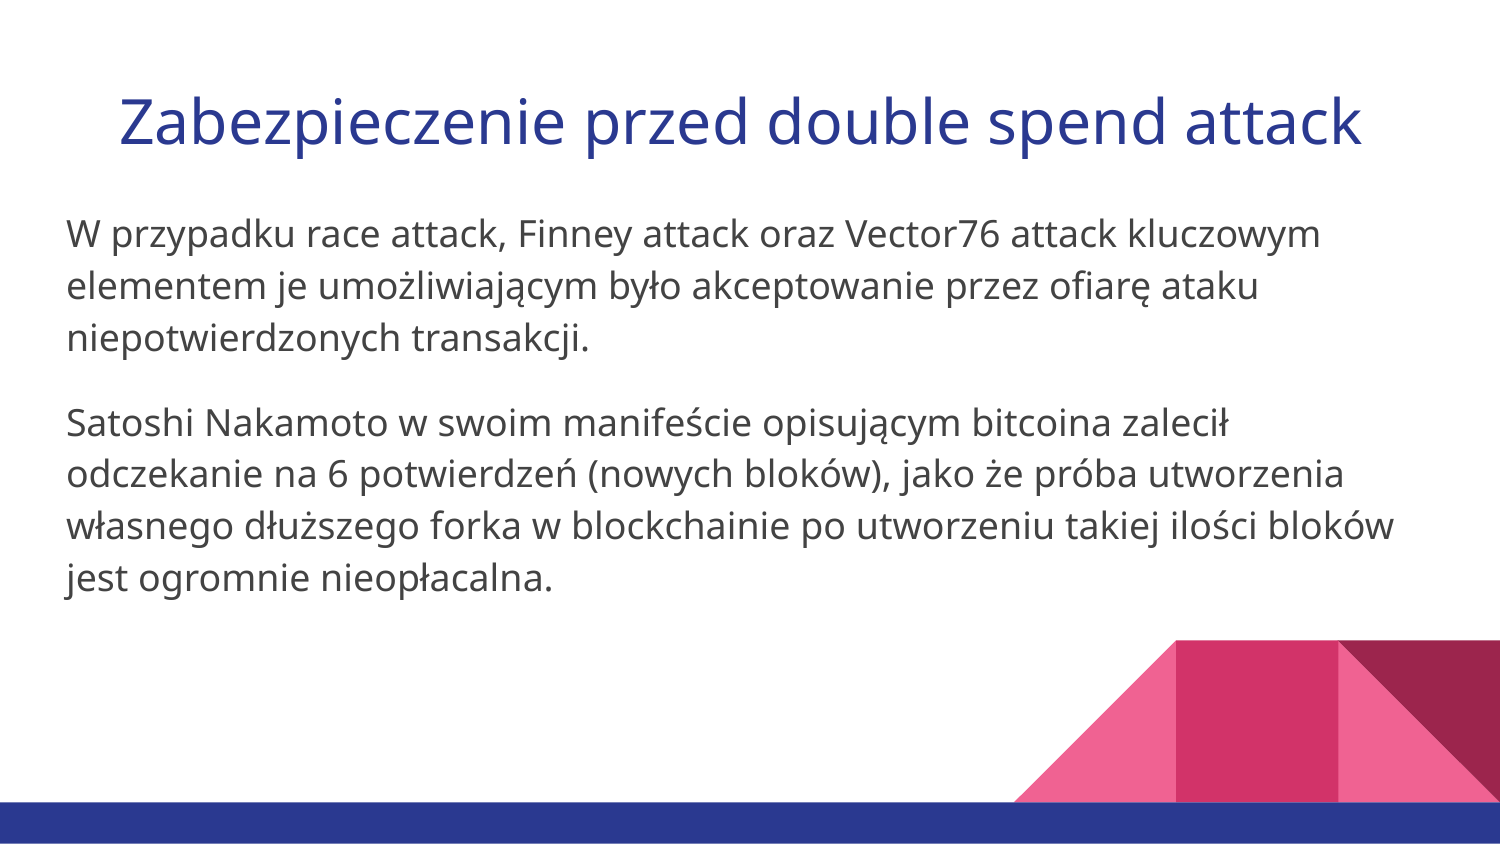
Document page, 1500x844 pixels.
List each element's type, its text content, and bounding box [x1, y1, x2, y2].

list W przypadku race attack, Finney attack oraz Vector76 attack kluczowym elementem je umożliwiającym było akceptowanie przez ofiarę ataku niepotwierdzonych transakcji. Satoshi Nakamoto w swoim manifeście opisującym bitcoina zalecił odczekanie na 6 potwierdzeń (nowych bloków), jako że próba utworzenia własnego dłuższego forka w blockchainie po utworzeniu takiej ilości bloków jest ogromnie nieopłacalna. [51, 188, 1449, 737]
title Zabezpieczenie przed double spend attack [51, 67, 1449, 167]
